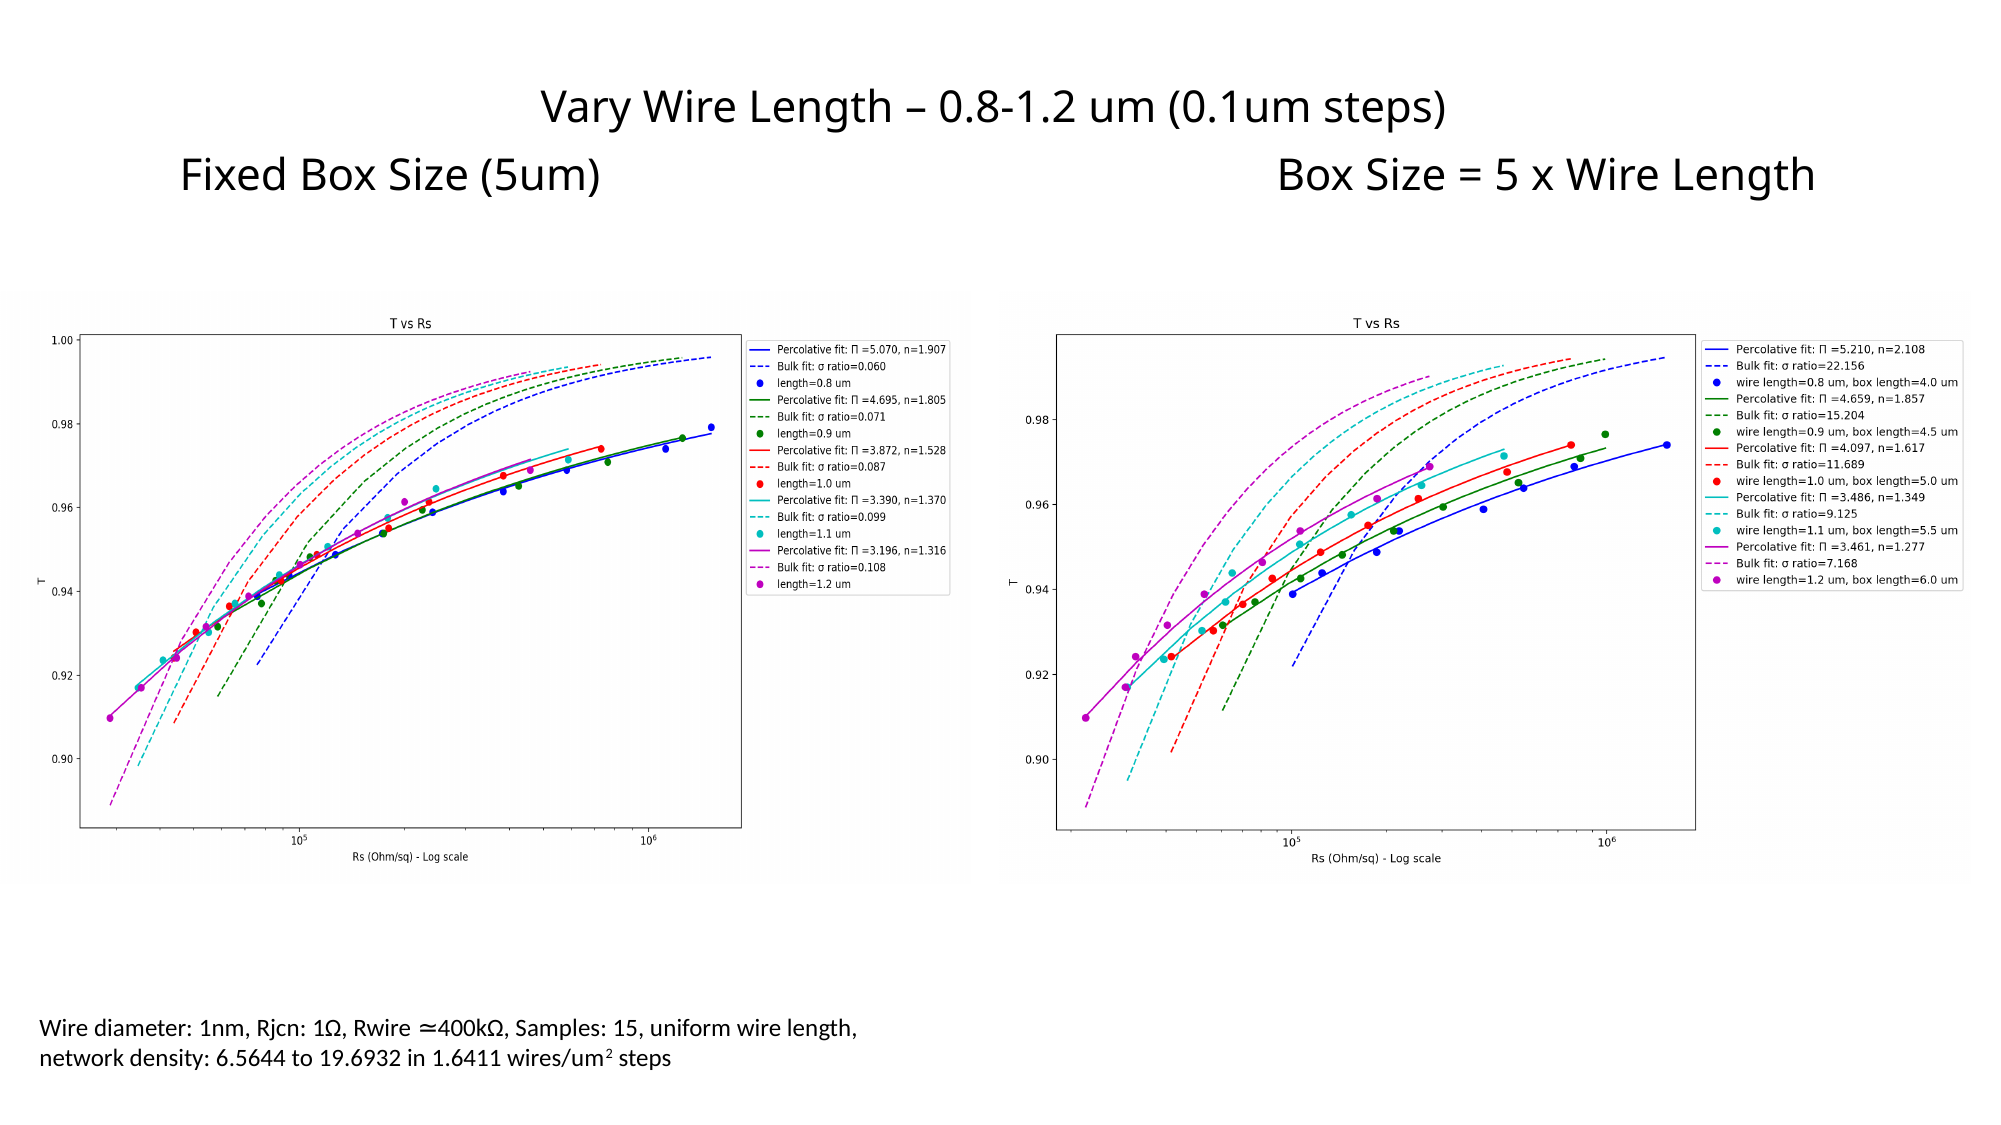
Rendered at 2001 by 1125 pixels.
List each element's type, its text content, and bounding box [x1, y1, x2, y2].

text_box Wire diameter: 1nm, Rjcn: 1Ω, Rwire ≃400kΩ, Samples: 15, uniform wire length, network density: 6.5644 to 19.6932 in 1.6411 wires/um2 steps [24, 1003, 880, 1124]
title Vary Wire Length – 0.8-1.2 um (0.1um steps) Fixed Box Size (5um) Box Size = 5 x Wire Length [137, 59, 1863, 278]
picture [0, 291, 971, 884]
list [999, 291, 1971, 884]
